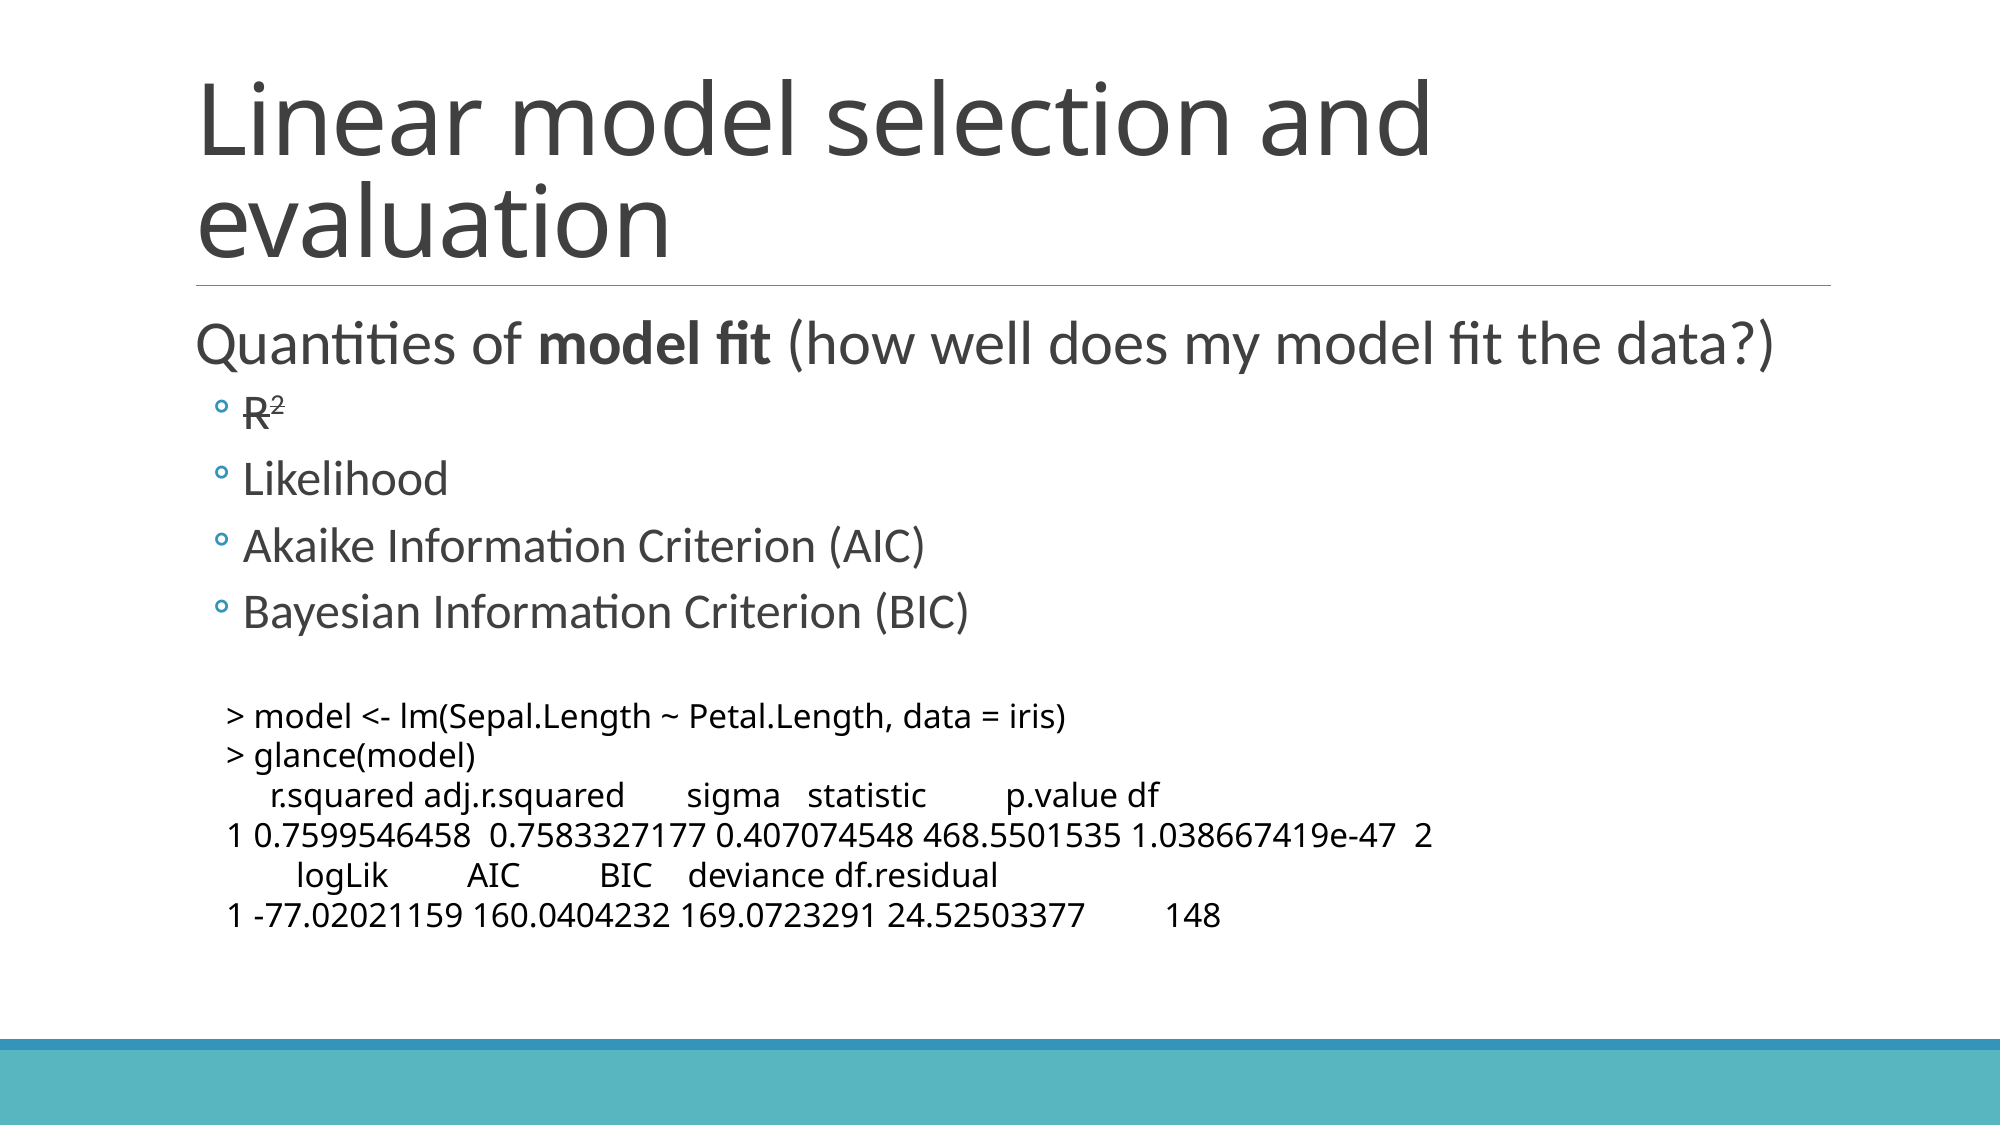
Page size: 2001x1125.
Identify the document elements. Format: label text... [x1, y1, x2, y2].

text_box > model <- lm(Sepal.Length ~ Petal.Length, data = iris) > glance(model) r.squared adj.r.squared sigma statistic p.value df 1 0.7599546458 0.7583327177 0.407074548 468.5501535 1.038667419e-47 2 logLik AIC BIC deviance df.residual 1 -77.02021159 160.0404232 169.0723291 24.52503377 148 [211, 687, 2000, 942]
title Linear model selection and evaluation [180, 47, 1830, 285]
list Quantities of model fit (how well does my model fit the data?) R2 Likelihood Akaike Information Criterion (AIC) Bayesian Information Criterion (BIC) [180, 302, 1830, 963]
